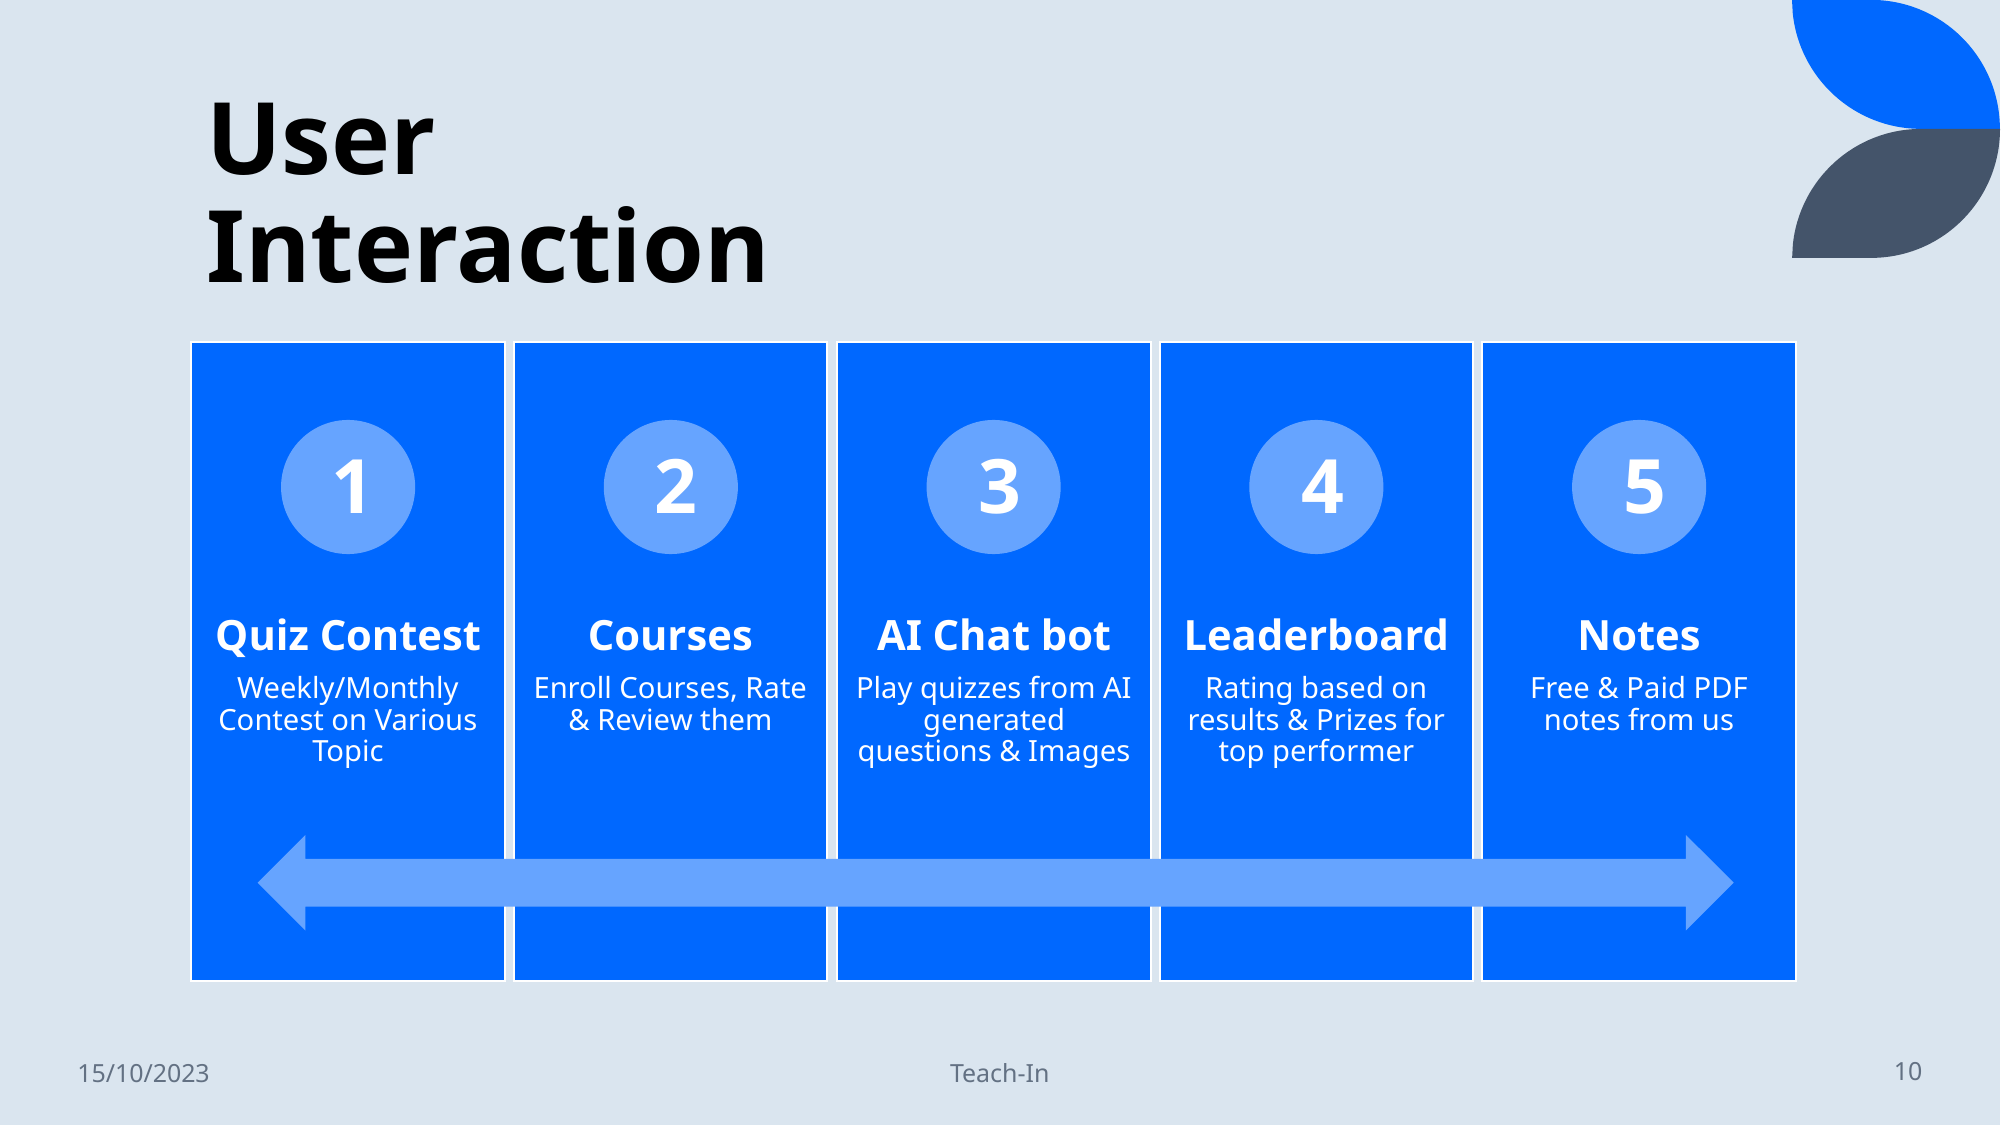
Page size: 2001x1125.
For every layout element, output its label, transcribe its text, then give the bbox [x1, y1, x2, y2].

slide_number 10 [1665, 1042, 1938, 1103]
footer Teach-In [662, 1042, 1338, 1103]
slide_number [62, 1042, 342, 1103]
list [191, 342, 1796, 981]
title User Interaction [191, 189, 965, 312]
